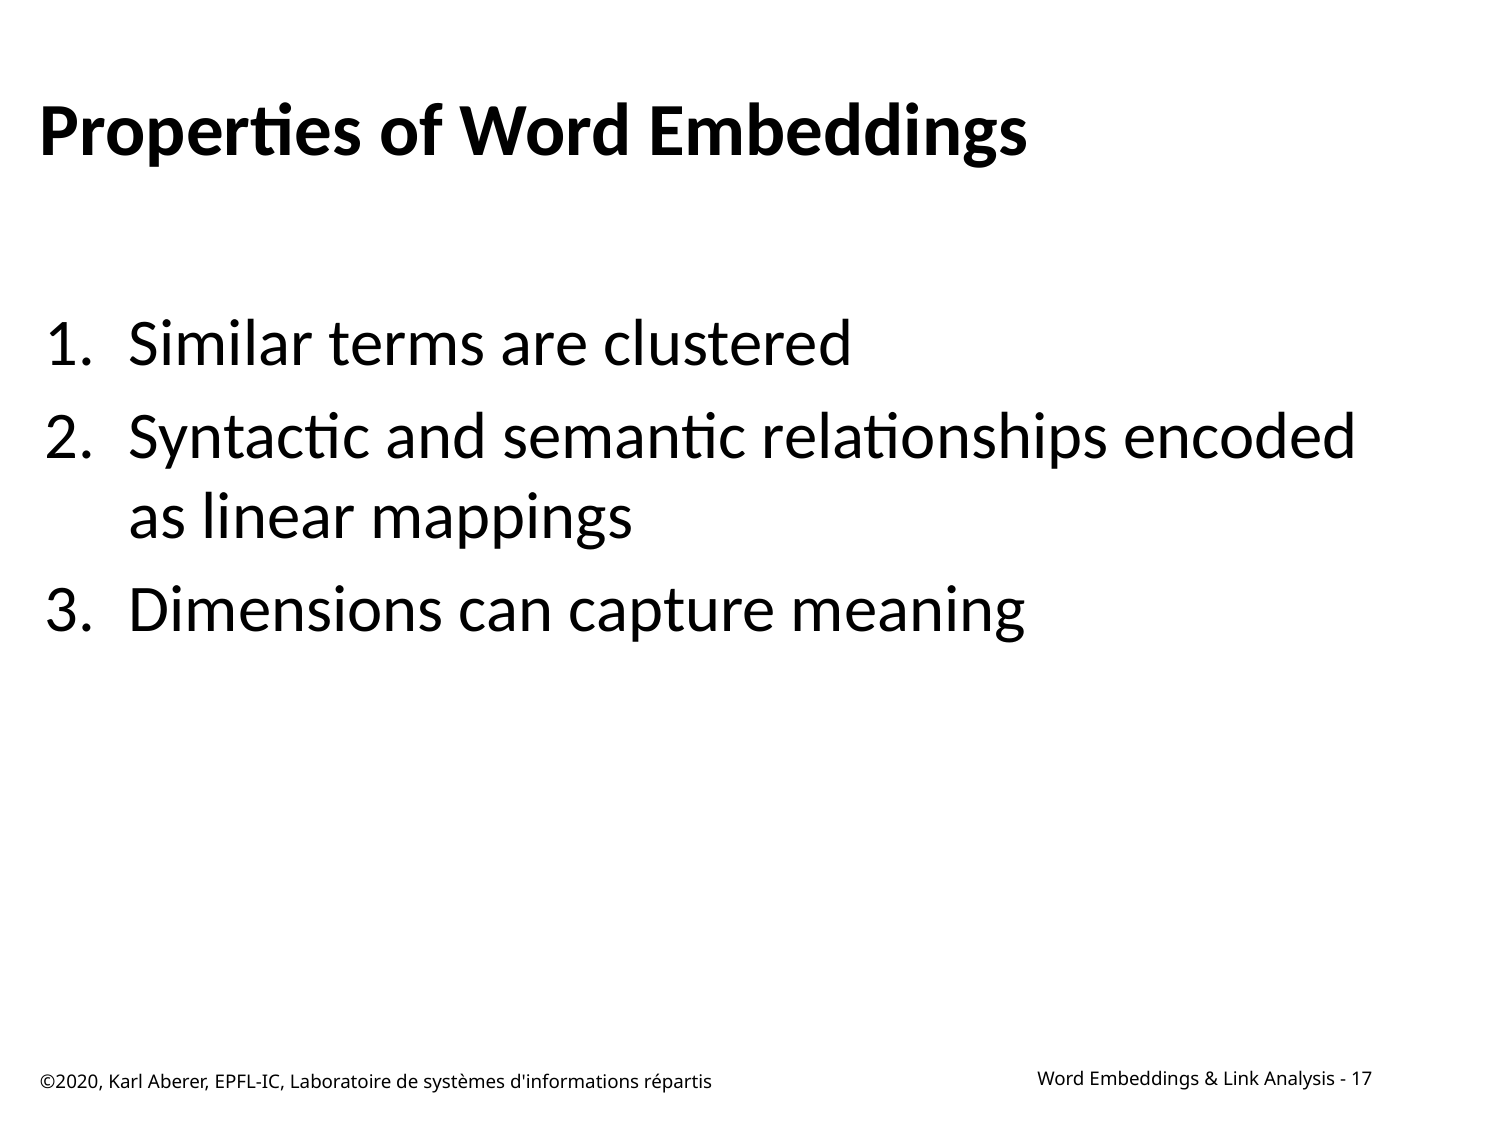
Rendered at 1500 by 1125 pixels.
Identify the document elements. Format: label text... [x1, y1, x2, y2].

footer ©2020, Karl Aberer, EPFL-IC, Laboratoire de systèmes d'informations répartis [24, 1062, 988, 1101]
list Similar terms are clustered Syntactic and semantic relationships encoded as linear mappings Dimensions can capture meaning [29, 290, 1393, 1046]
title Properties of Word Embeddings [24, 49, 1388, 201]
